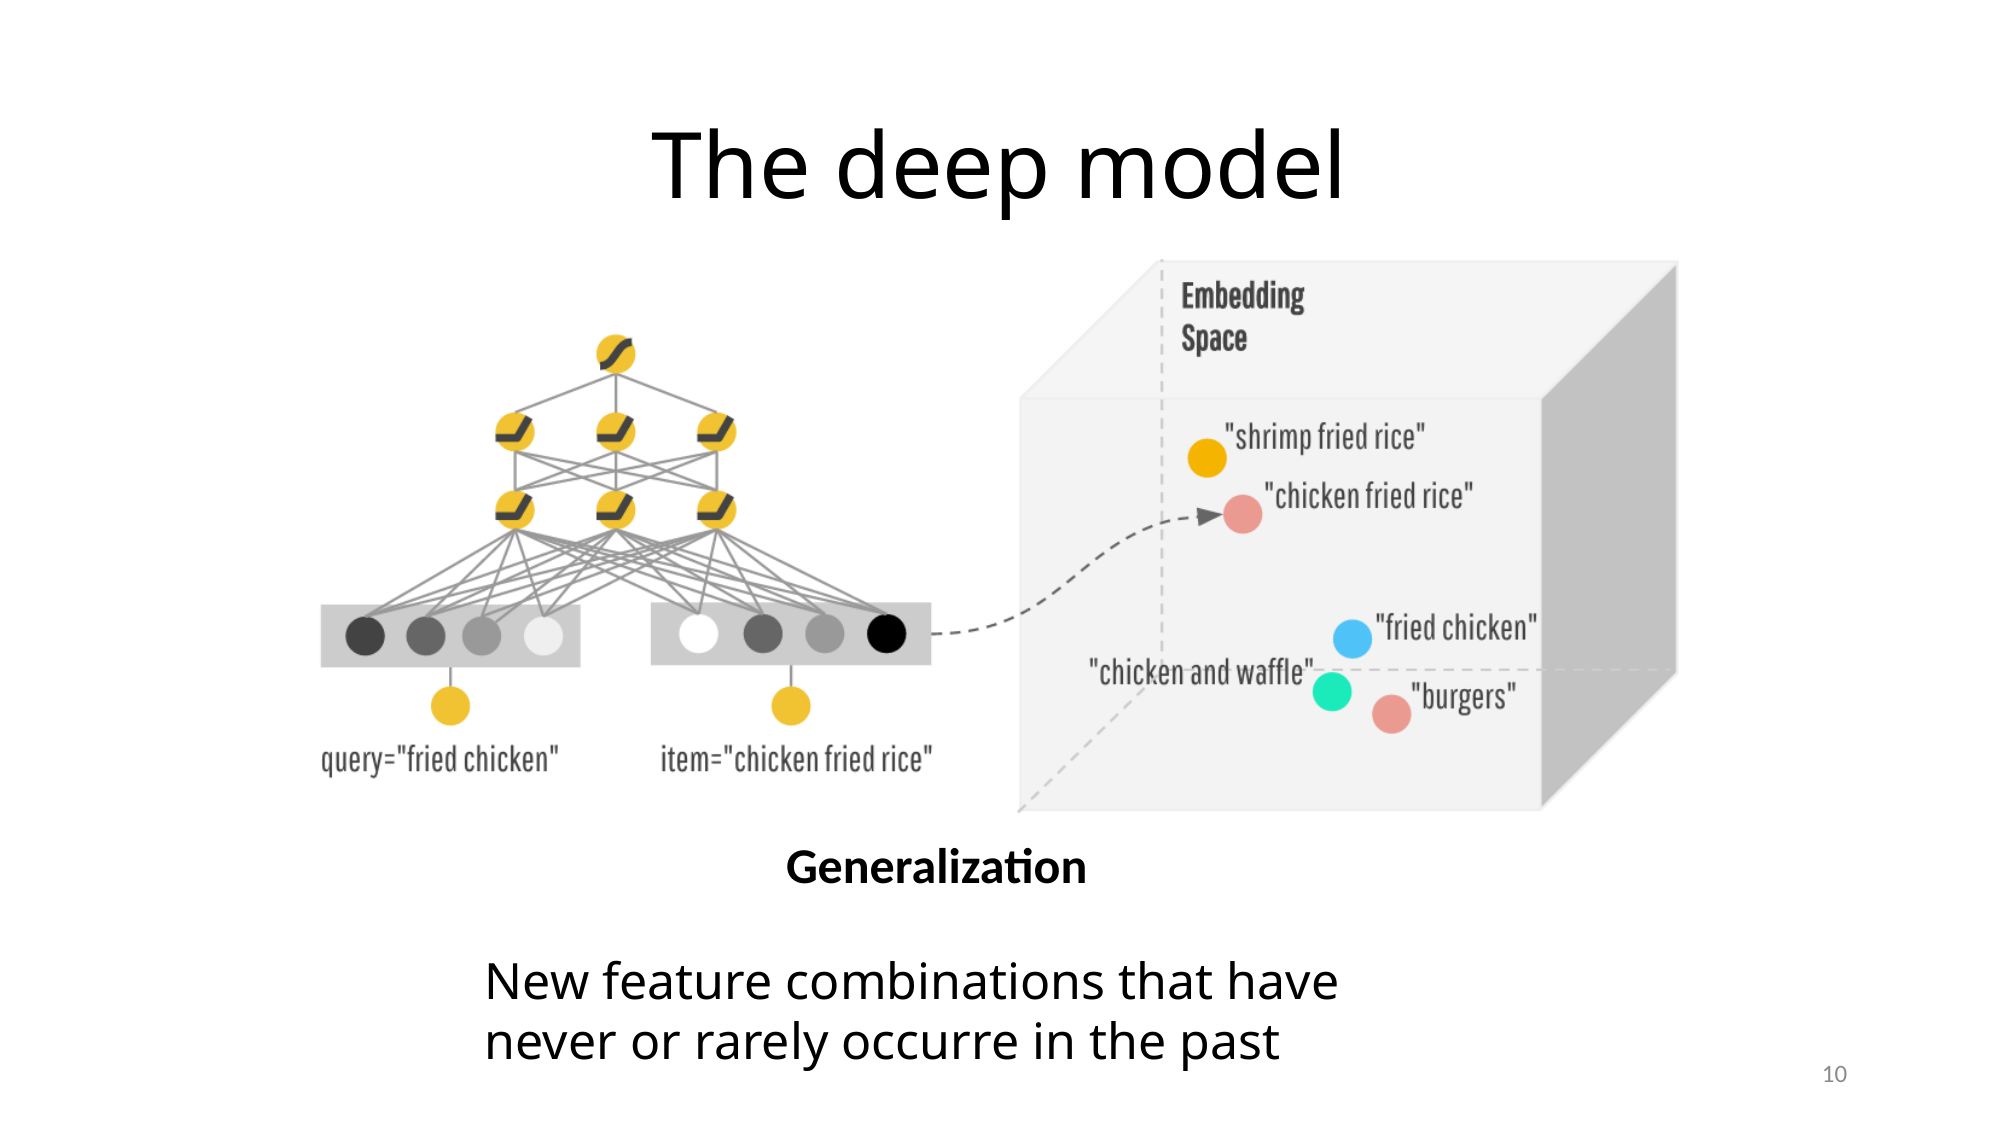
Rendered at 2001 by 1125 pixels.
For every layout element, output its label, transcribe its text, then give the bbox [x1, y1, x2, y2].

slide_number 10 [1412, 1042, 1863, 1103]
picture [291, 240, 1709, 851]
text_box Generalization [771, 851, 1103, 901]
title The deep model [137, 59, 1863, 278]
text_box New feature combinations that have never or rarely occurre in the past [470, 941, 1470, 1077]
